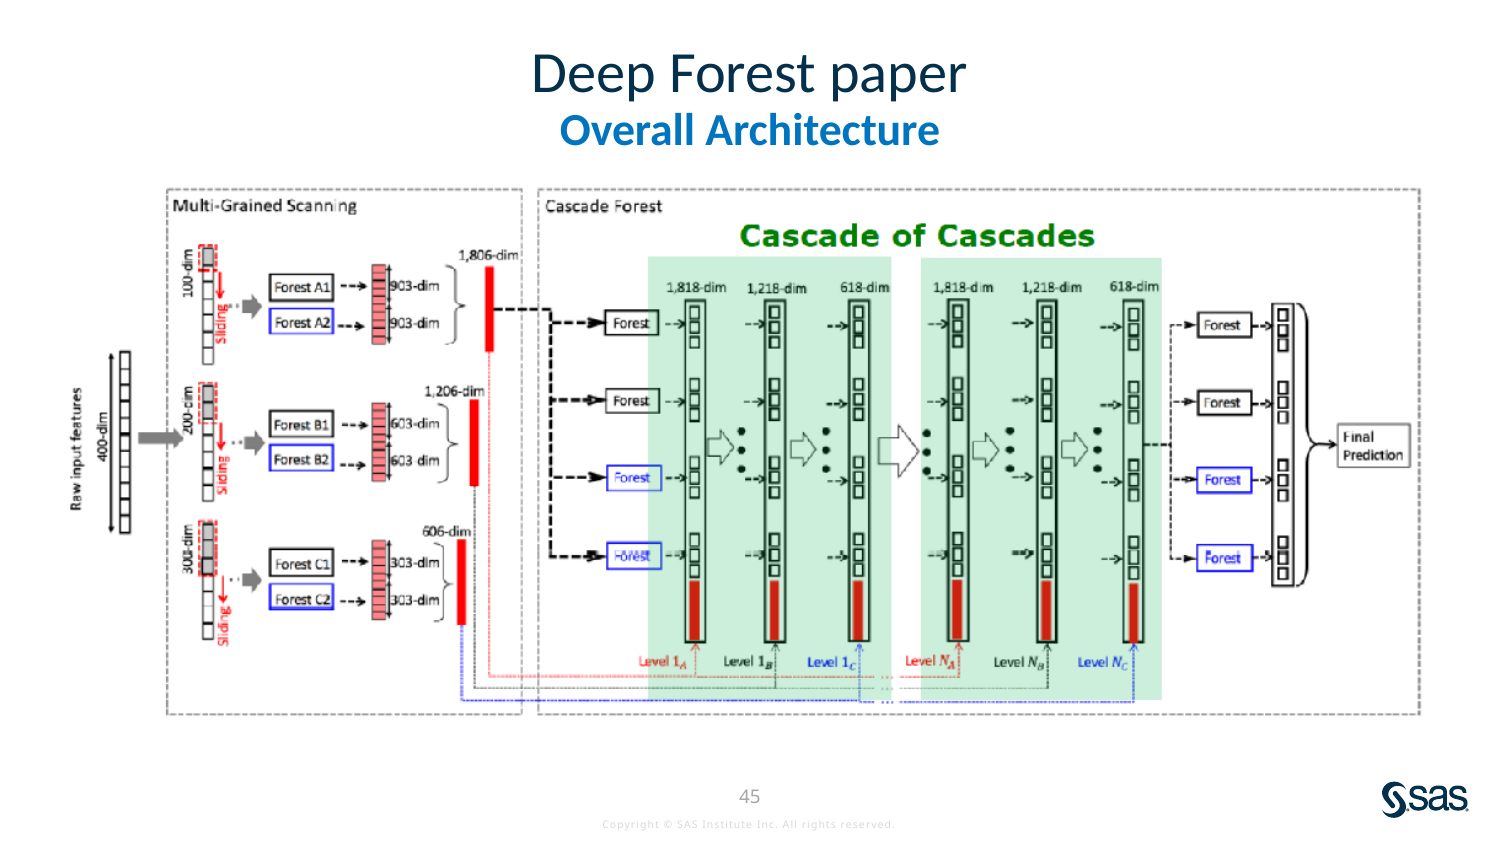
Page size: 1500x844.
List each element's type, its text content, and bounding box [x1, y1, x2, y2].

slide_number 45 [675, 780, 825, 818]
title Deep Forest paper [102, 31, 1398, 105]
picture [62, 177, 1425, 722]
list Overall Architecture [102, 105, 1398, 150]
